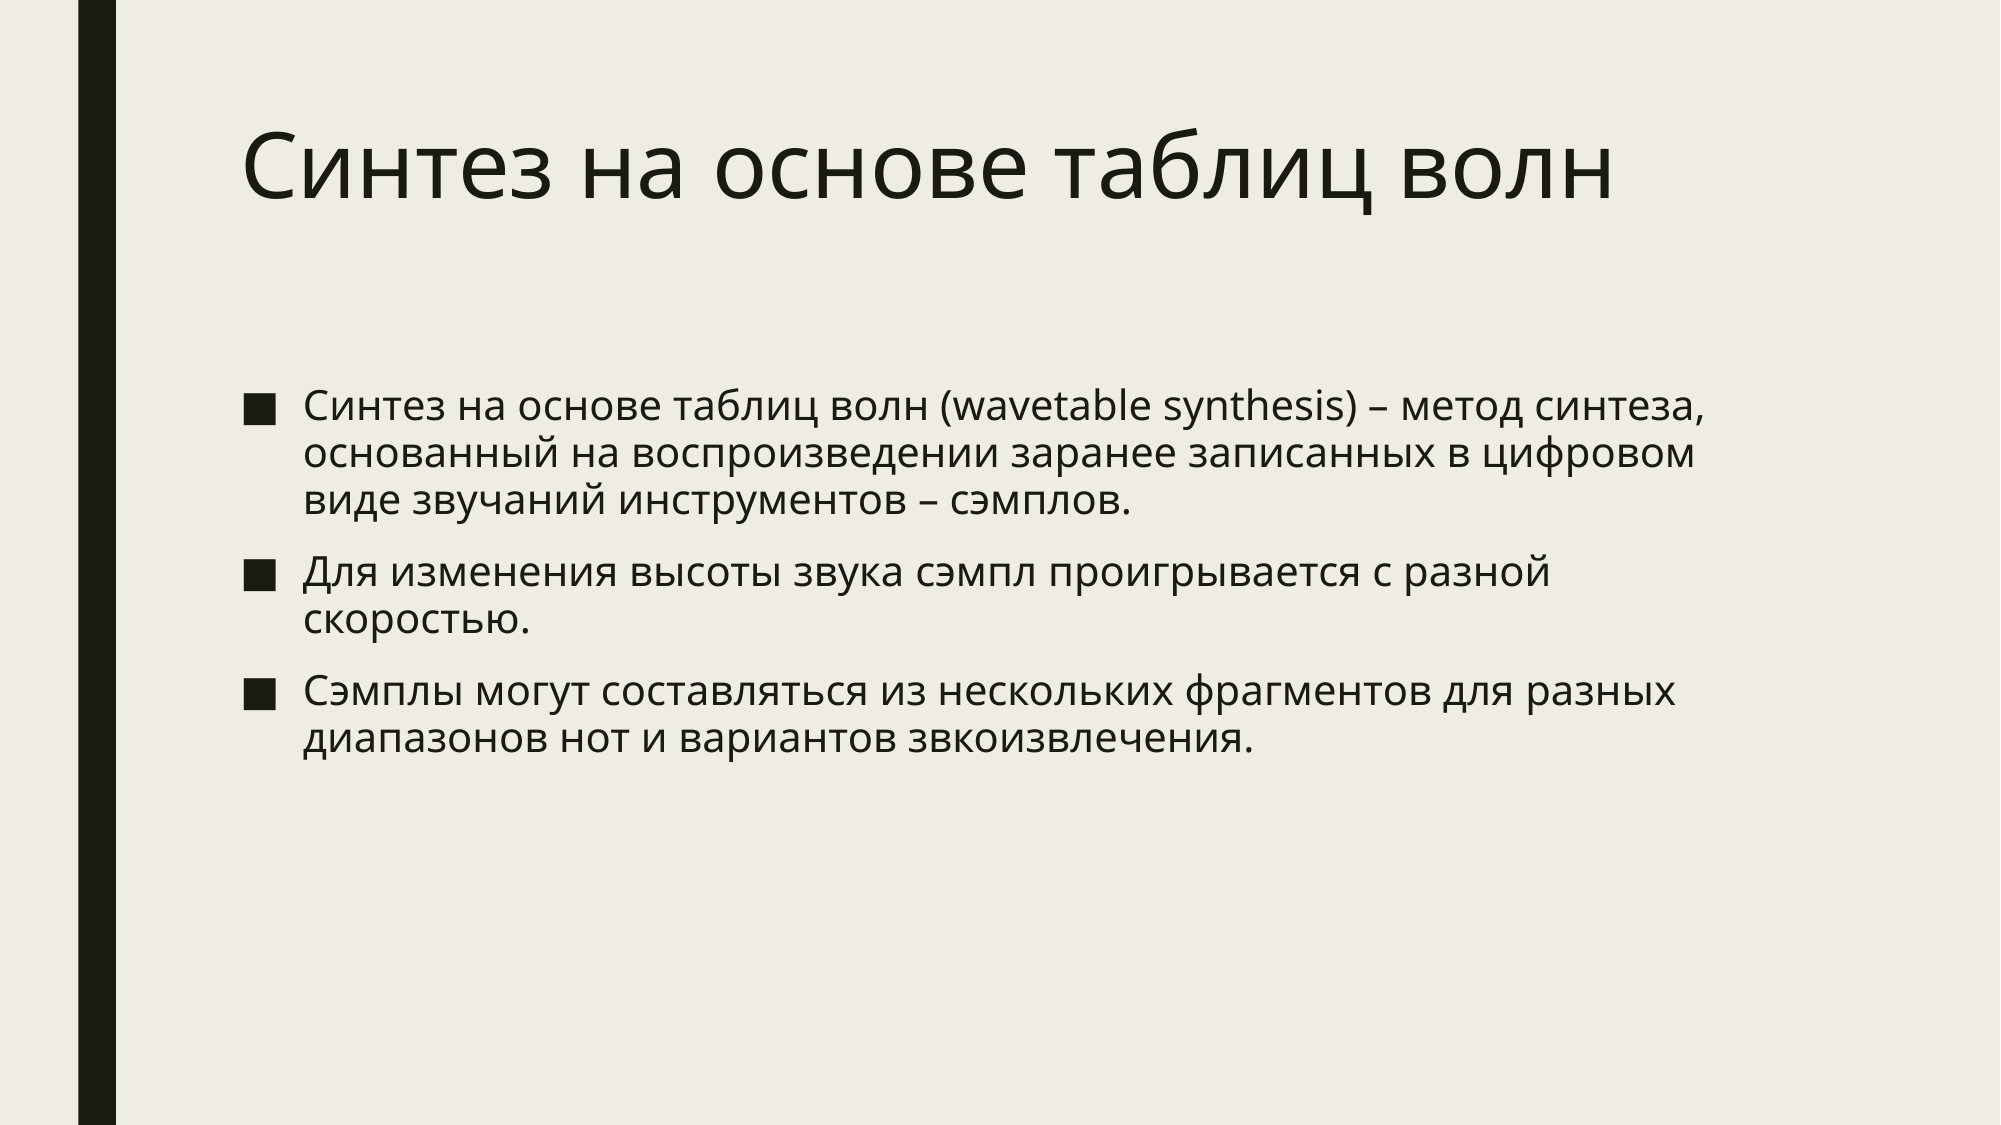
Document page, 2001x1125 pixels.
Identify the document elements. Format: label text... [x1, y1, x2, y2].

title Синтез на основе таблиц волн [225, 112, 1800, 357]
list Синтез на основе таблиц волн (wavetable synthesis) – метод синтеза, основанный на воспроизведении заранее записанных в цифровом виде звучаний инструментов – сэмплов. Для изменения высоты звука сэмпл проигрывается с разной скоростью. Cэмплы могут составляться из нескольких фрагментов для разных диапазонов нот и вариантов звкоизвлечения. [225, 375, 1800, 963]
